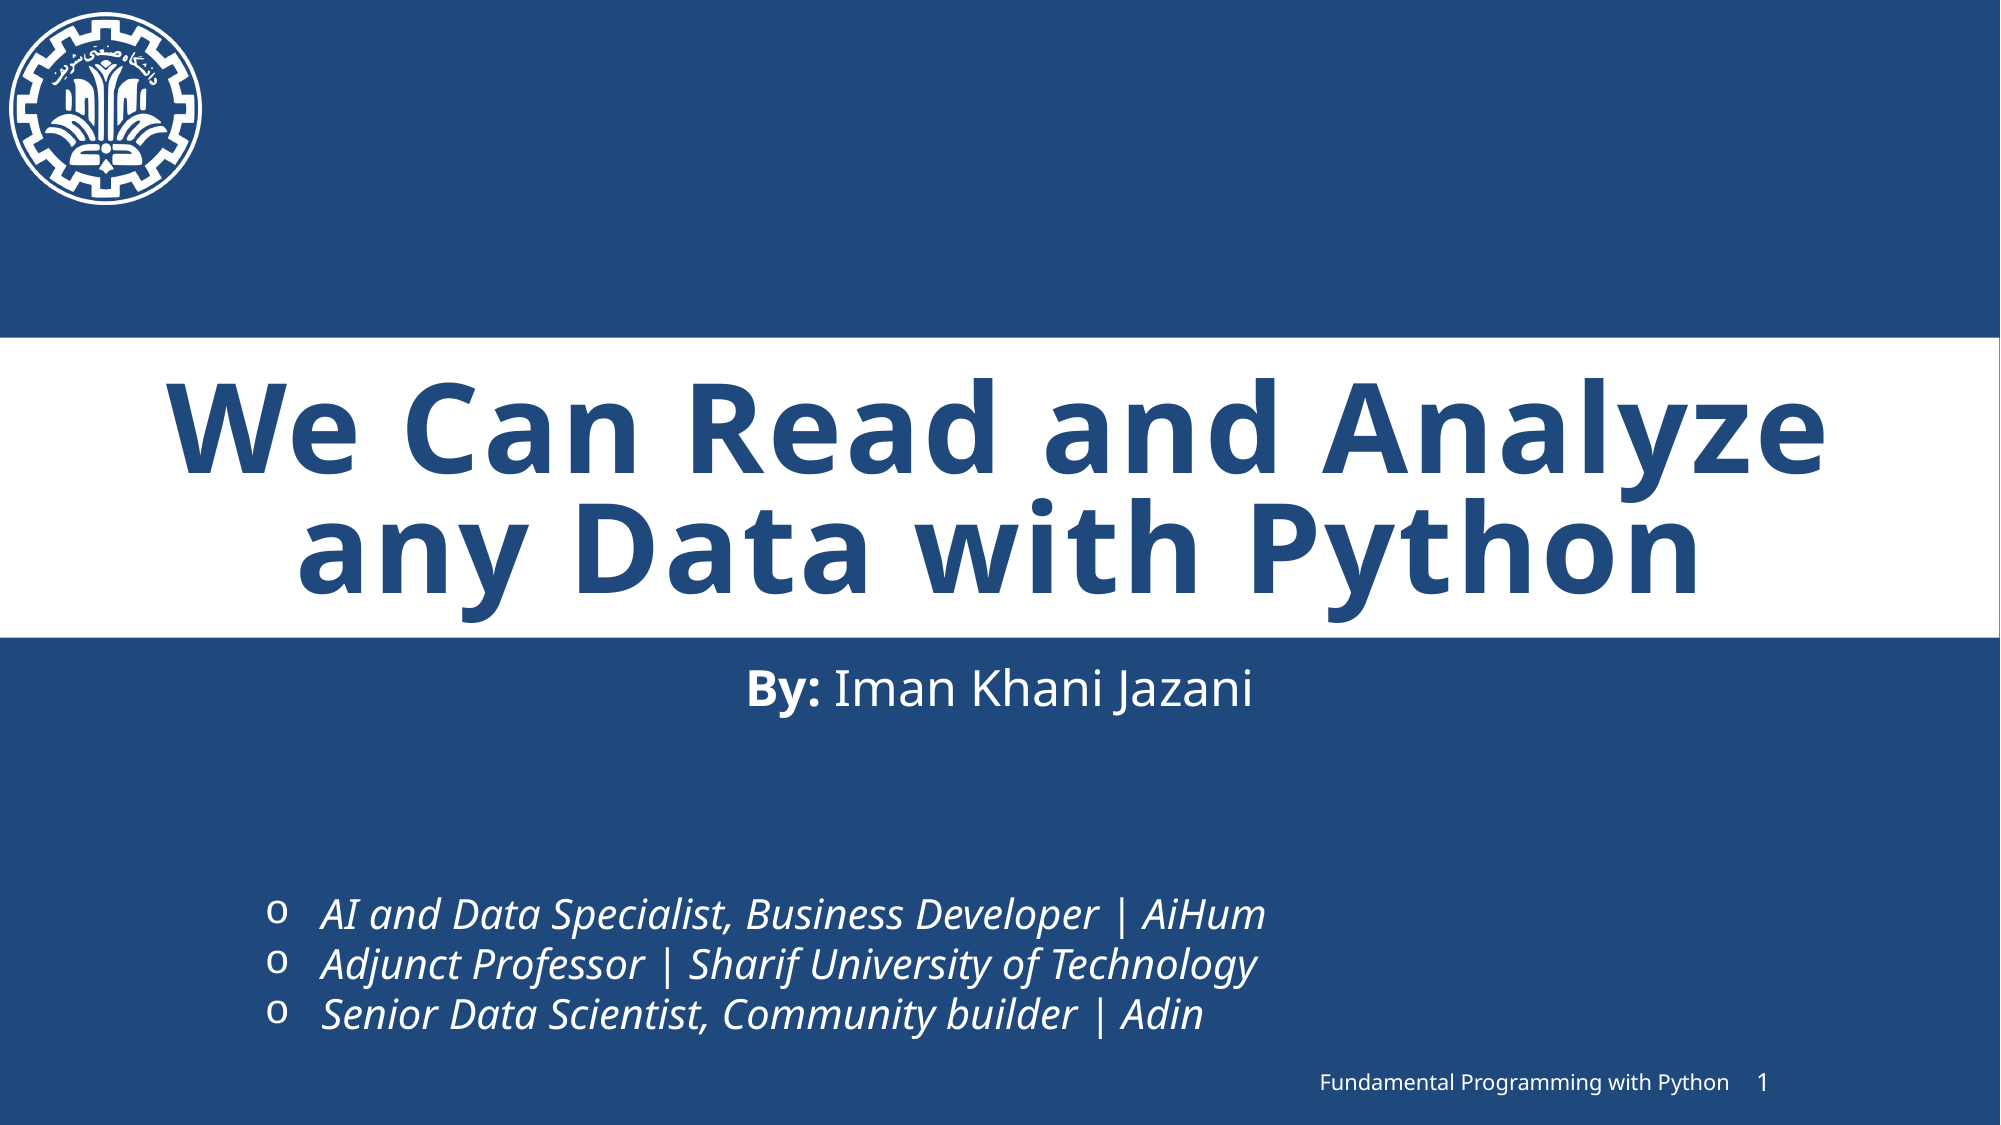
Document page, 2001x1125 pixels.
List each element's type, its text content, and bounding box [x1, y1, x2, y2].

slide_number 1 [1748, 1053, 1904, 1114]
footer Fundamental Programming with Python [918, 1053, 1746, 1114]
title We Can Read and Analyze any Data with Python [60, 355, 1942, 641]
subtitle By: Iman Khani Jazani AI and Data Specialist, Business Developer | AiHum Adjunct Professor | Sharif University of Technology Senior Data Scientist, Community builder | Adin [249, 655, 1750, 1125]
